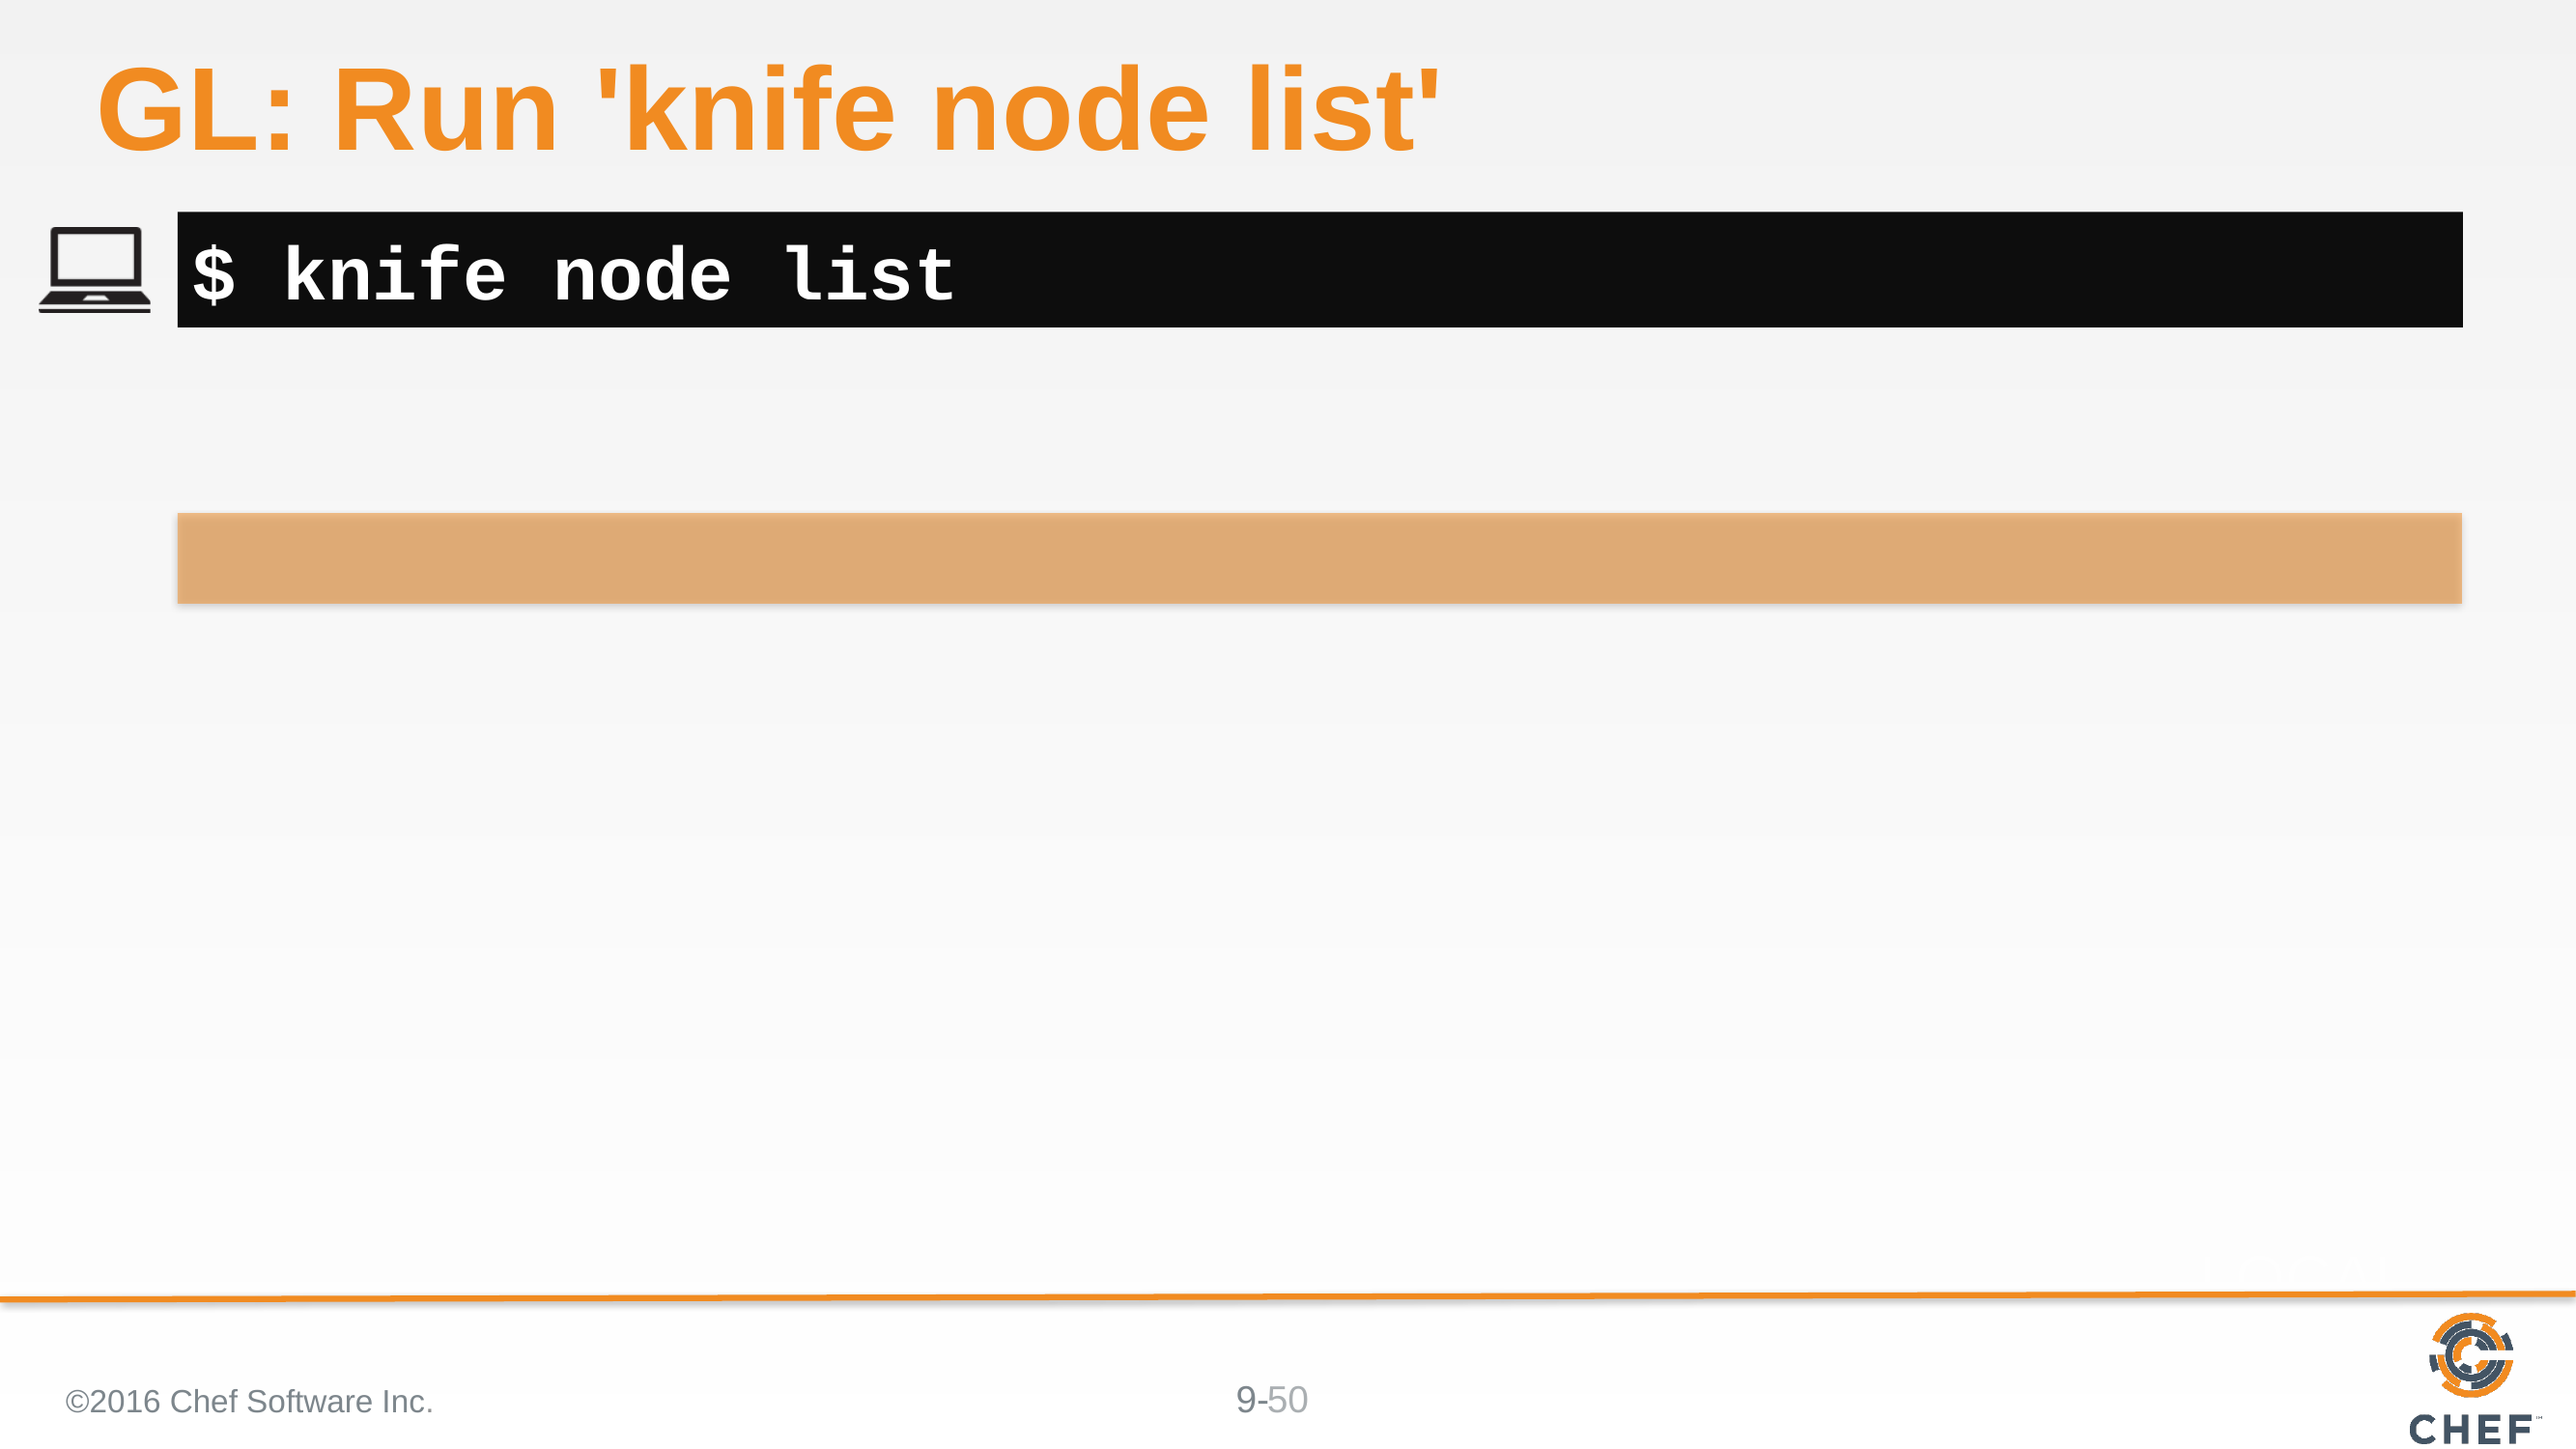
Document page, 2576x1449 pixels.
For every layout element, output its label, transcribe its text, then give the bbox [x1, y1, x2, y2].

list $ knife node list [177, 212, 2463, 327]
title GL: Run 'knife node list' [96, 48, 2463, 180]
picture [2399, 1297, 2550, 1449]
footer ©2016 Chef Software Inc. [51, 1359, 952, 1440]
slide_number 50 [998, 1359, 1578, 1437]
